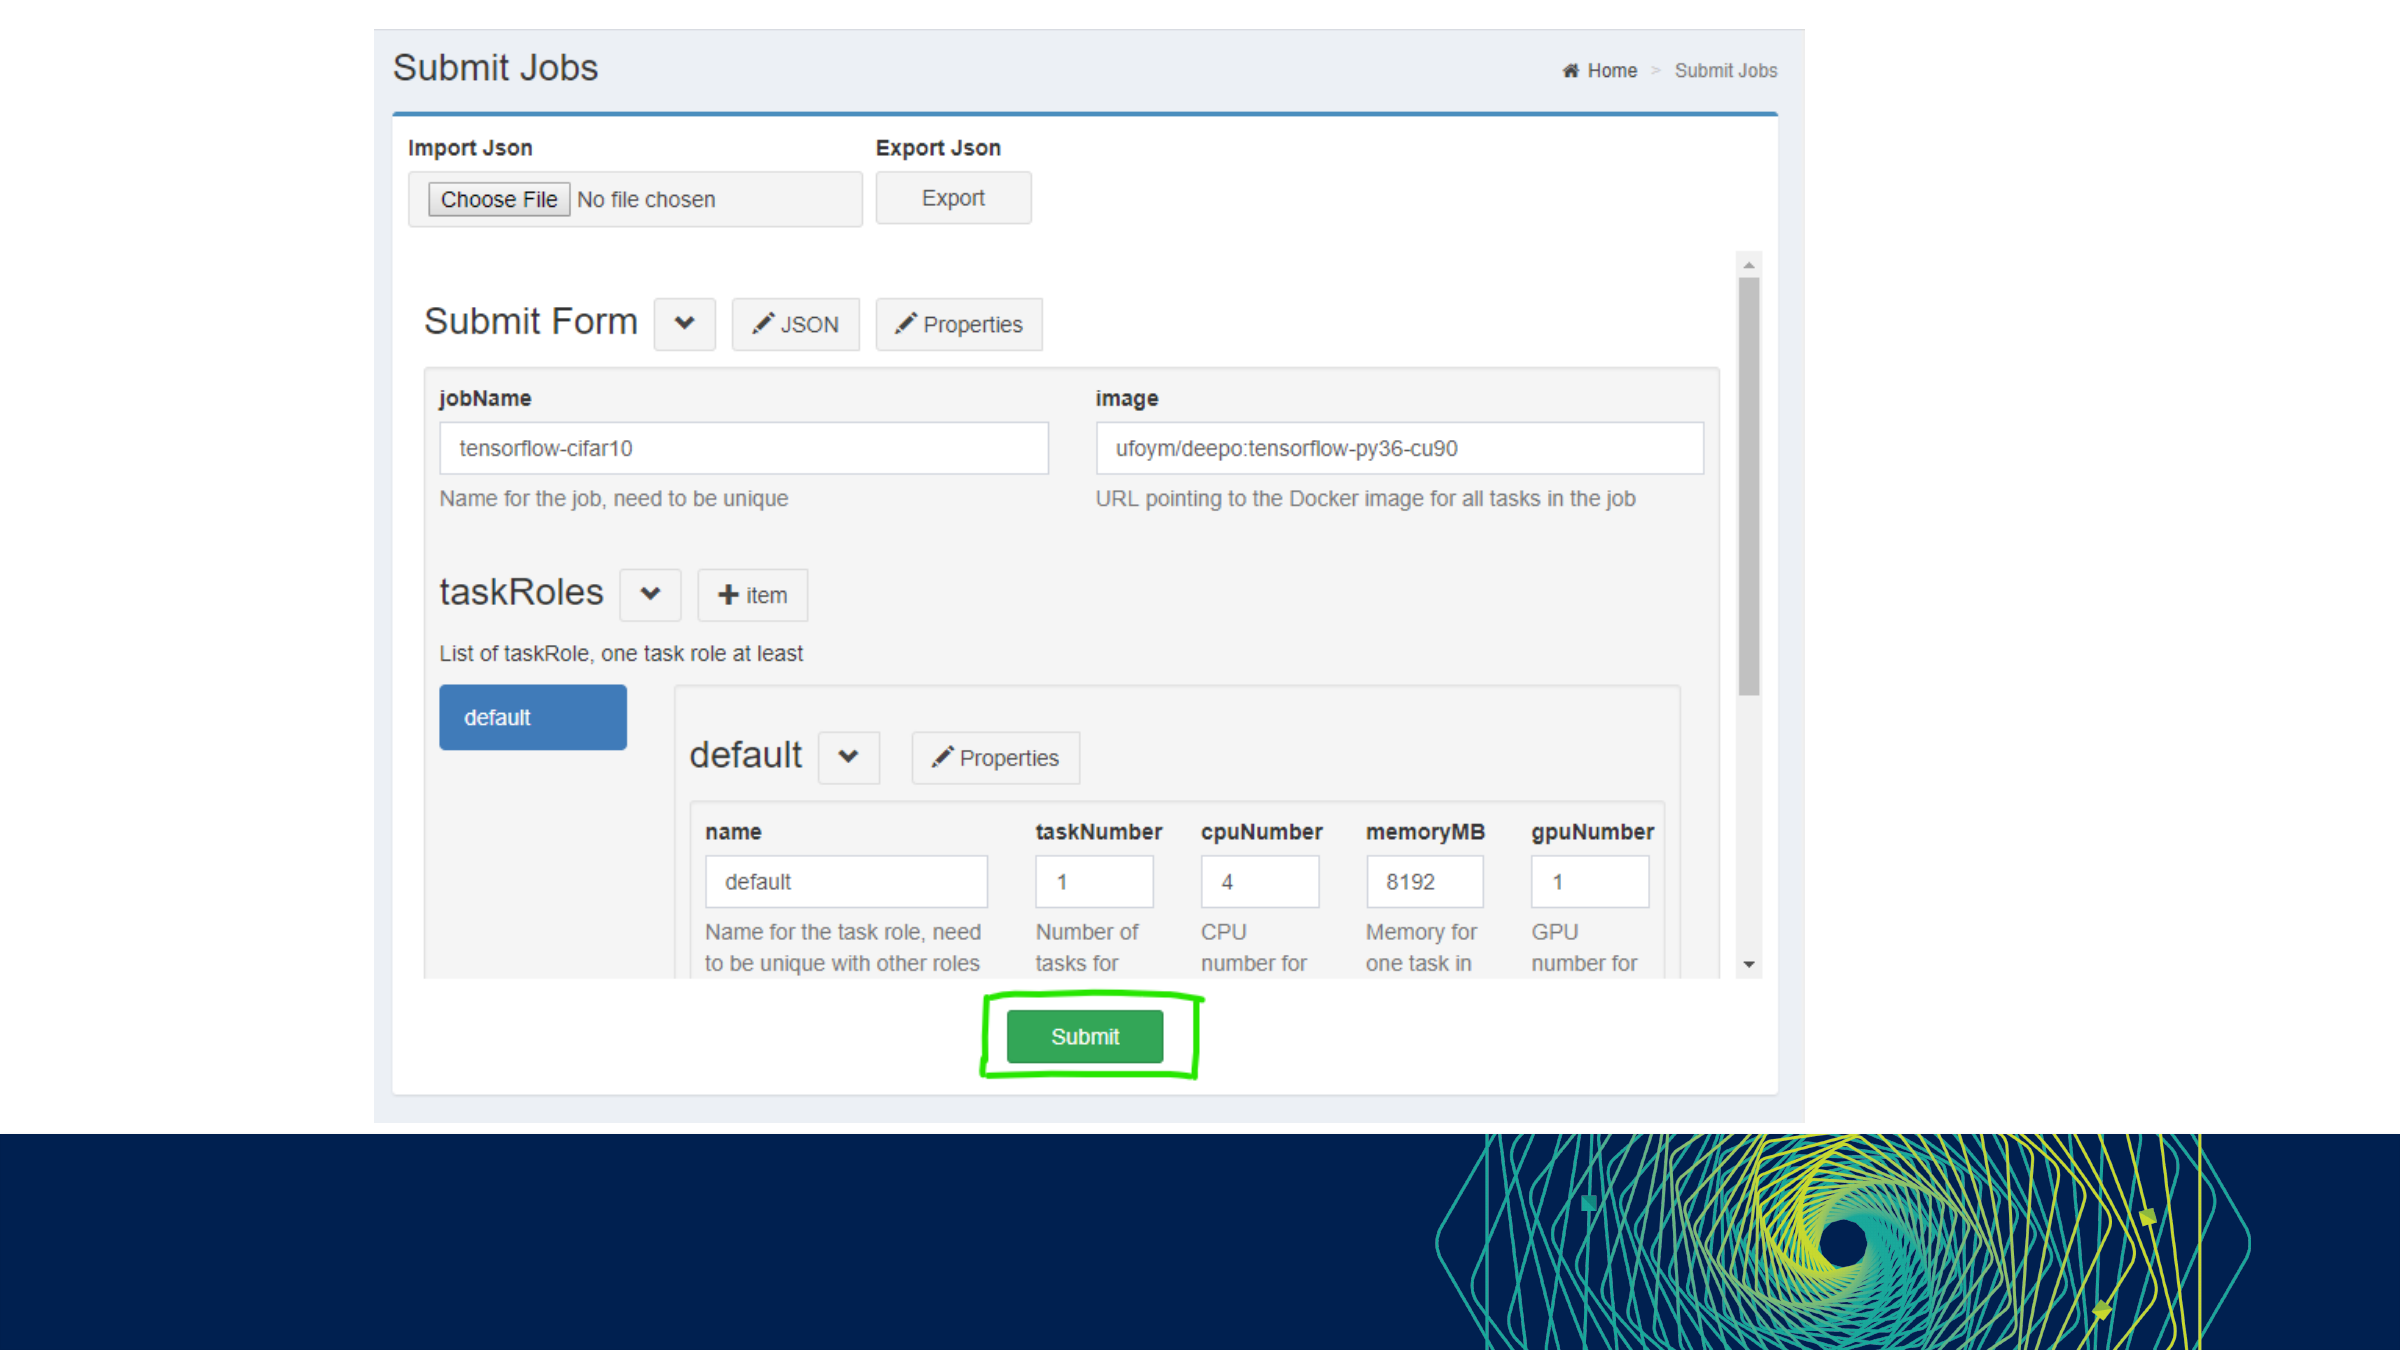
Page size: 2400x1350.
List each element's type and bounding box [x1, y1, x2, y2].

picture [1436, 1134, 2251, 1350]
picture [374, 29, 1805, 1123]
